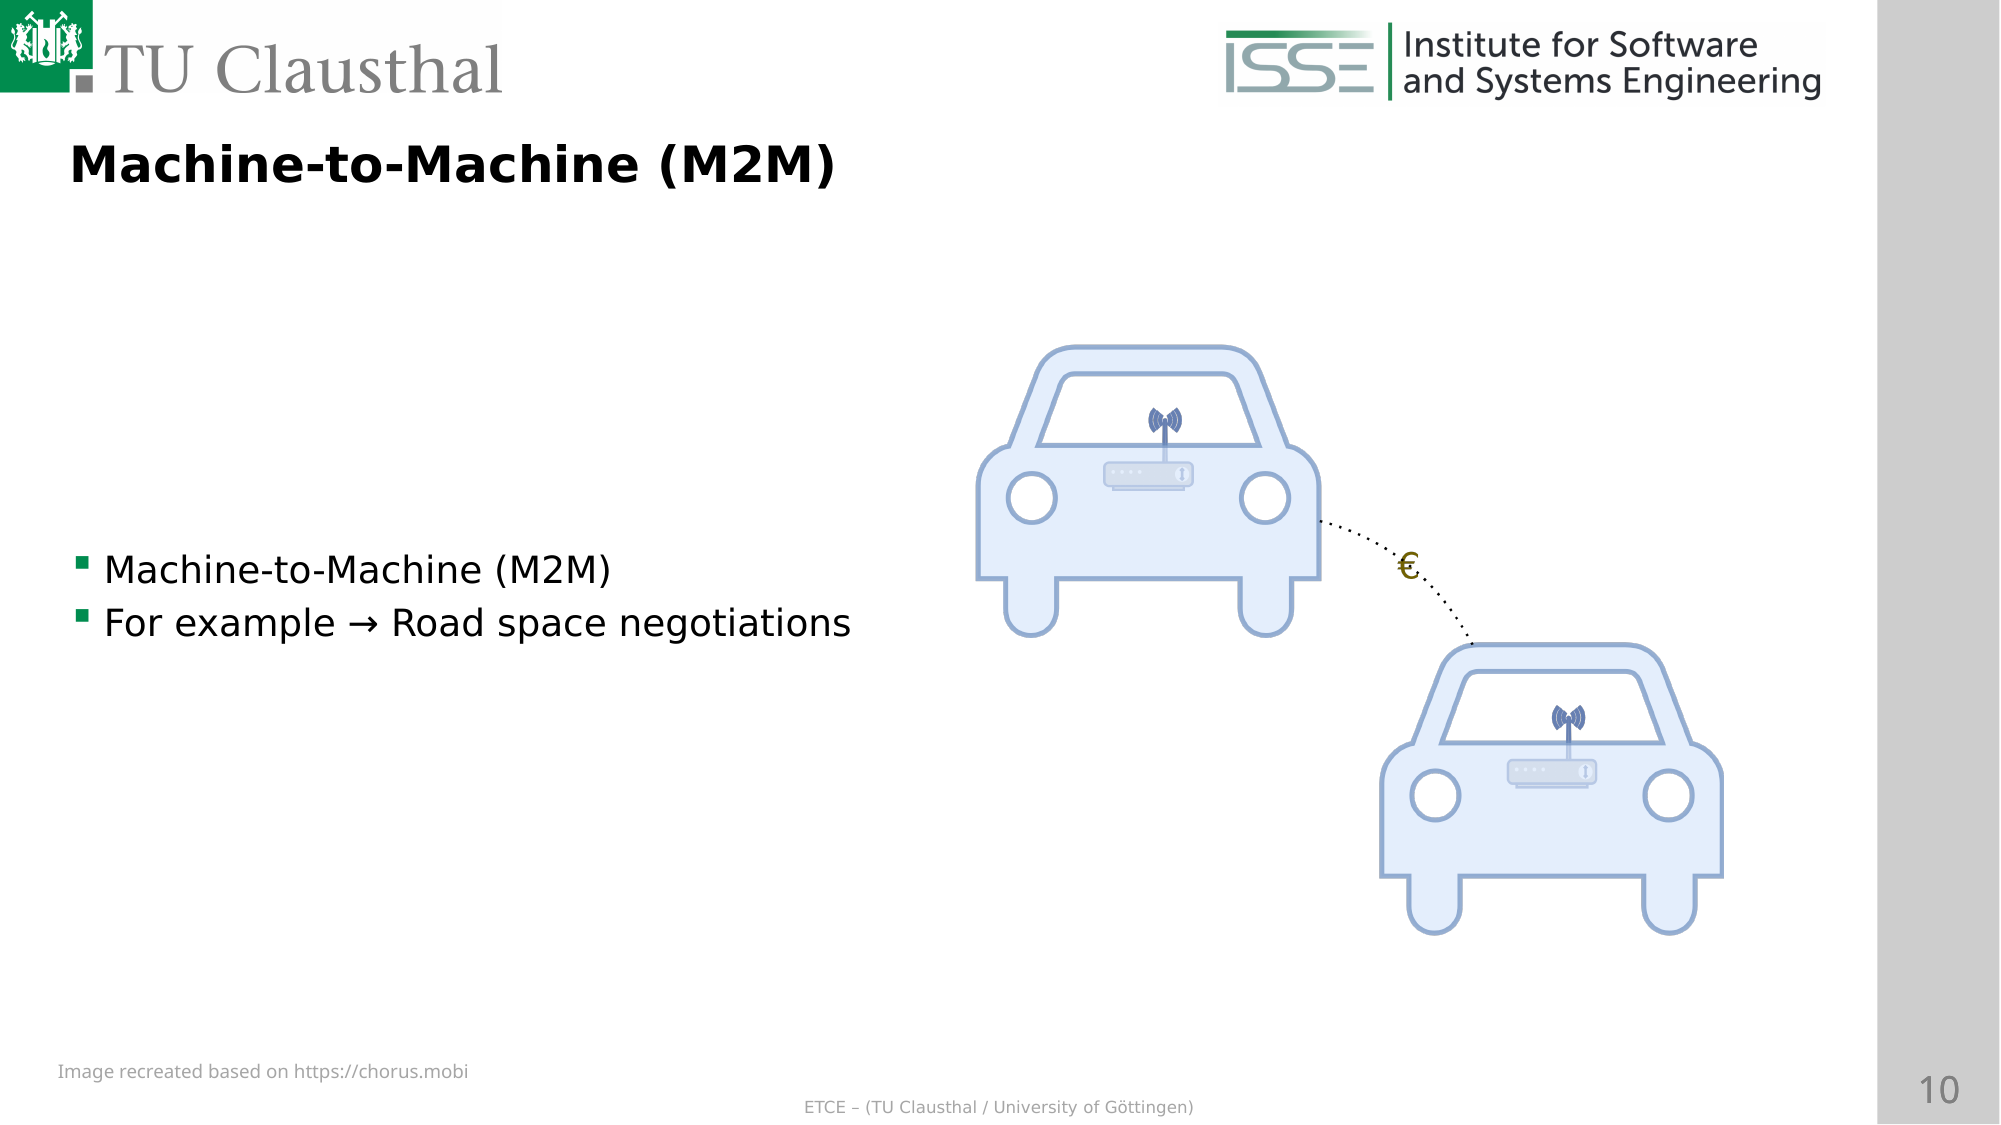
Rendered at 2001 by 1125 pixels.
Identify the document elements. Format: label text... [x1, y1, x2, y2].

picture [1218, 22, 1826, 107]
text_box Image recreated based on https://chorus.mobi [43, 1052, 1233, 1090]
picture [974, 344, 1724, 944]
text_box Machine-to-Machine (M2M) [54, 125, 1819, 208]
text_box Machine-to-Machine (M2M) For example → Road space negotiations [57, 207, 975, 1035]
picture [0, 0, 502, 93]
